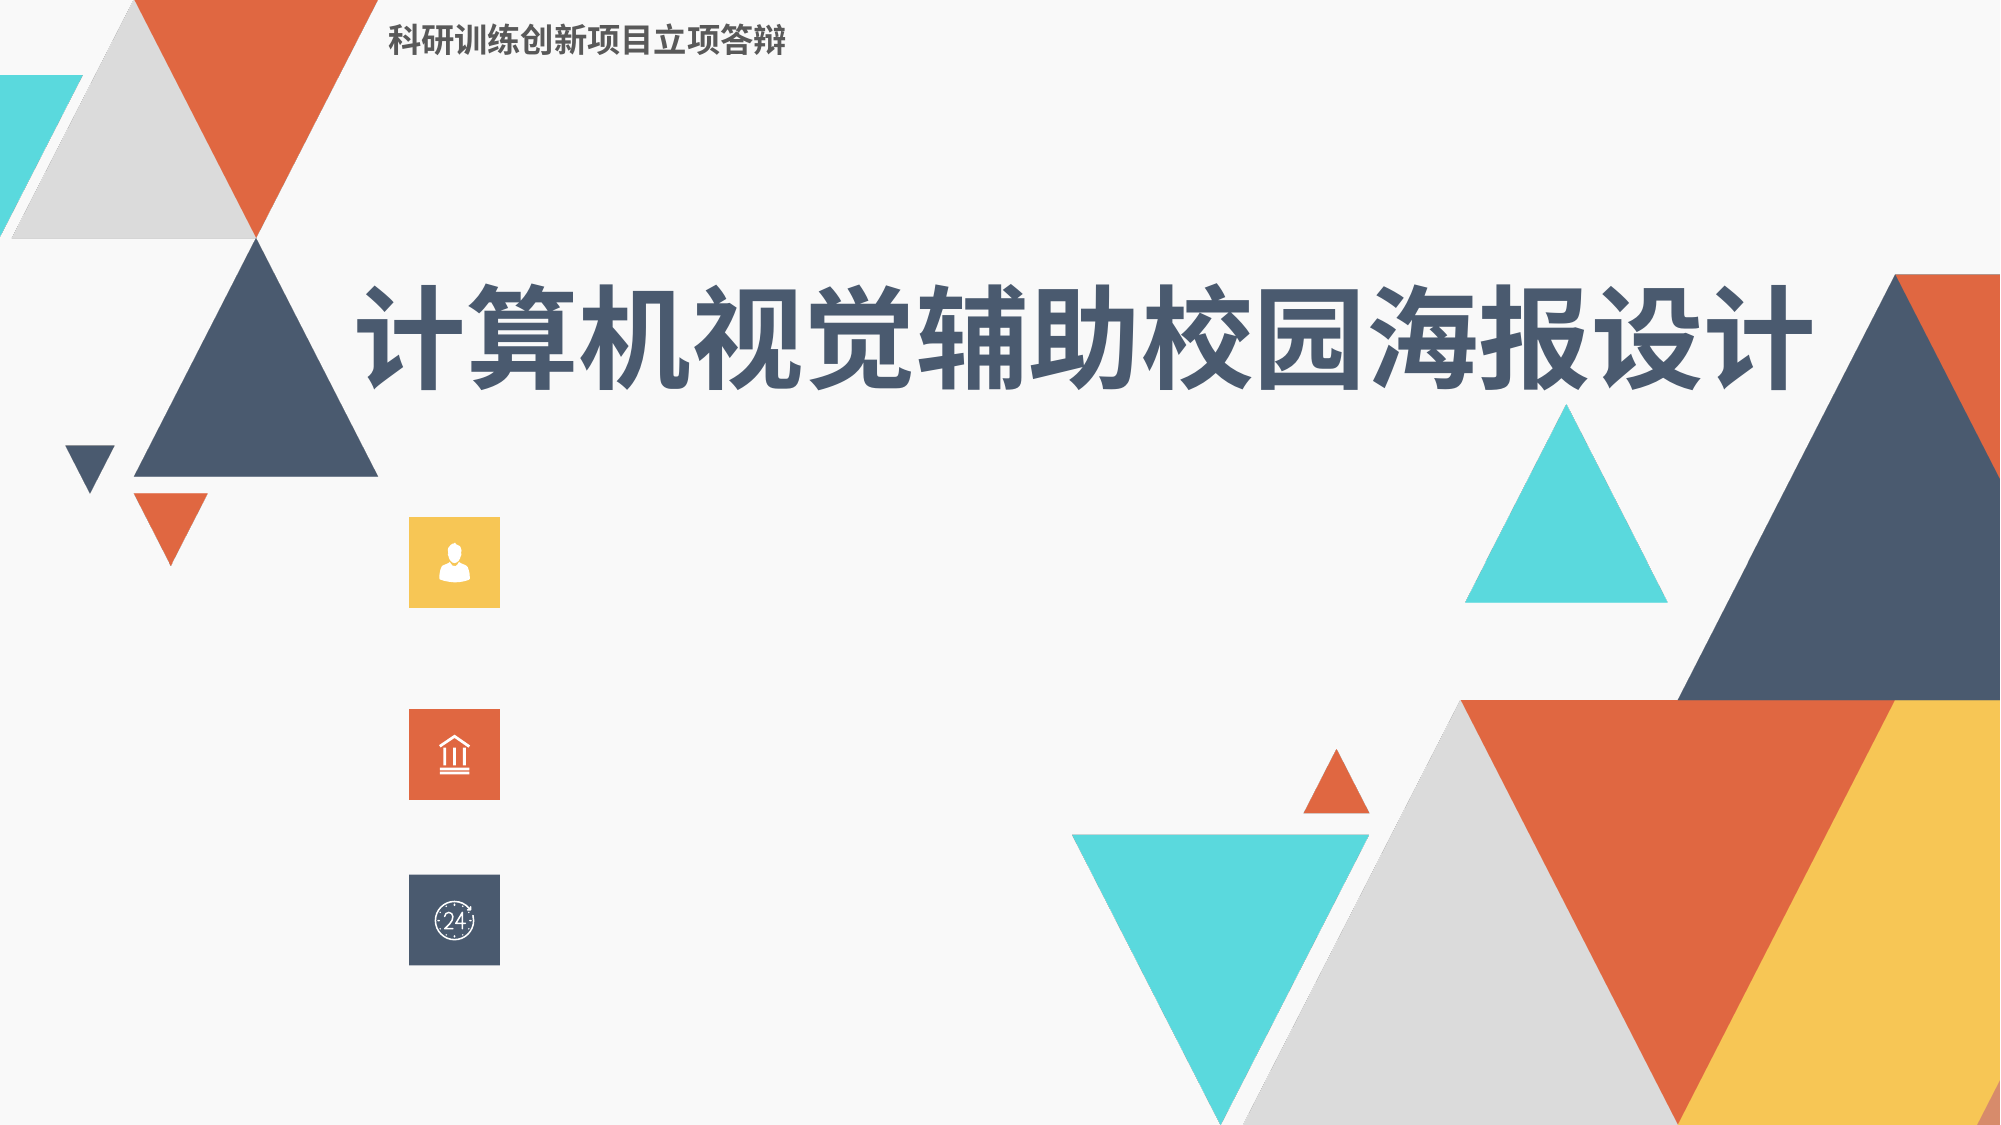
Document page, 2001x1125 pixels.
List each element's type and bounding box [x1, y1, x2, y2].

text_box [409, 874, 500, 966]
picture [0, 0, 2000, 1125]
text_box [409, 516, 500, 608]
text_box [409, 709, 500, 800]
